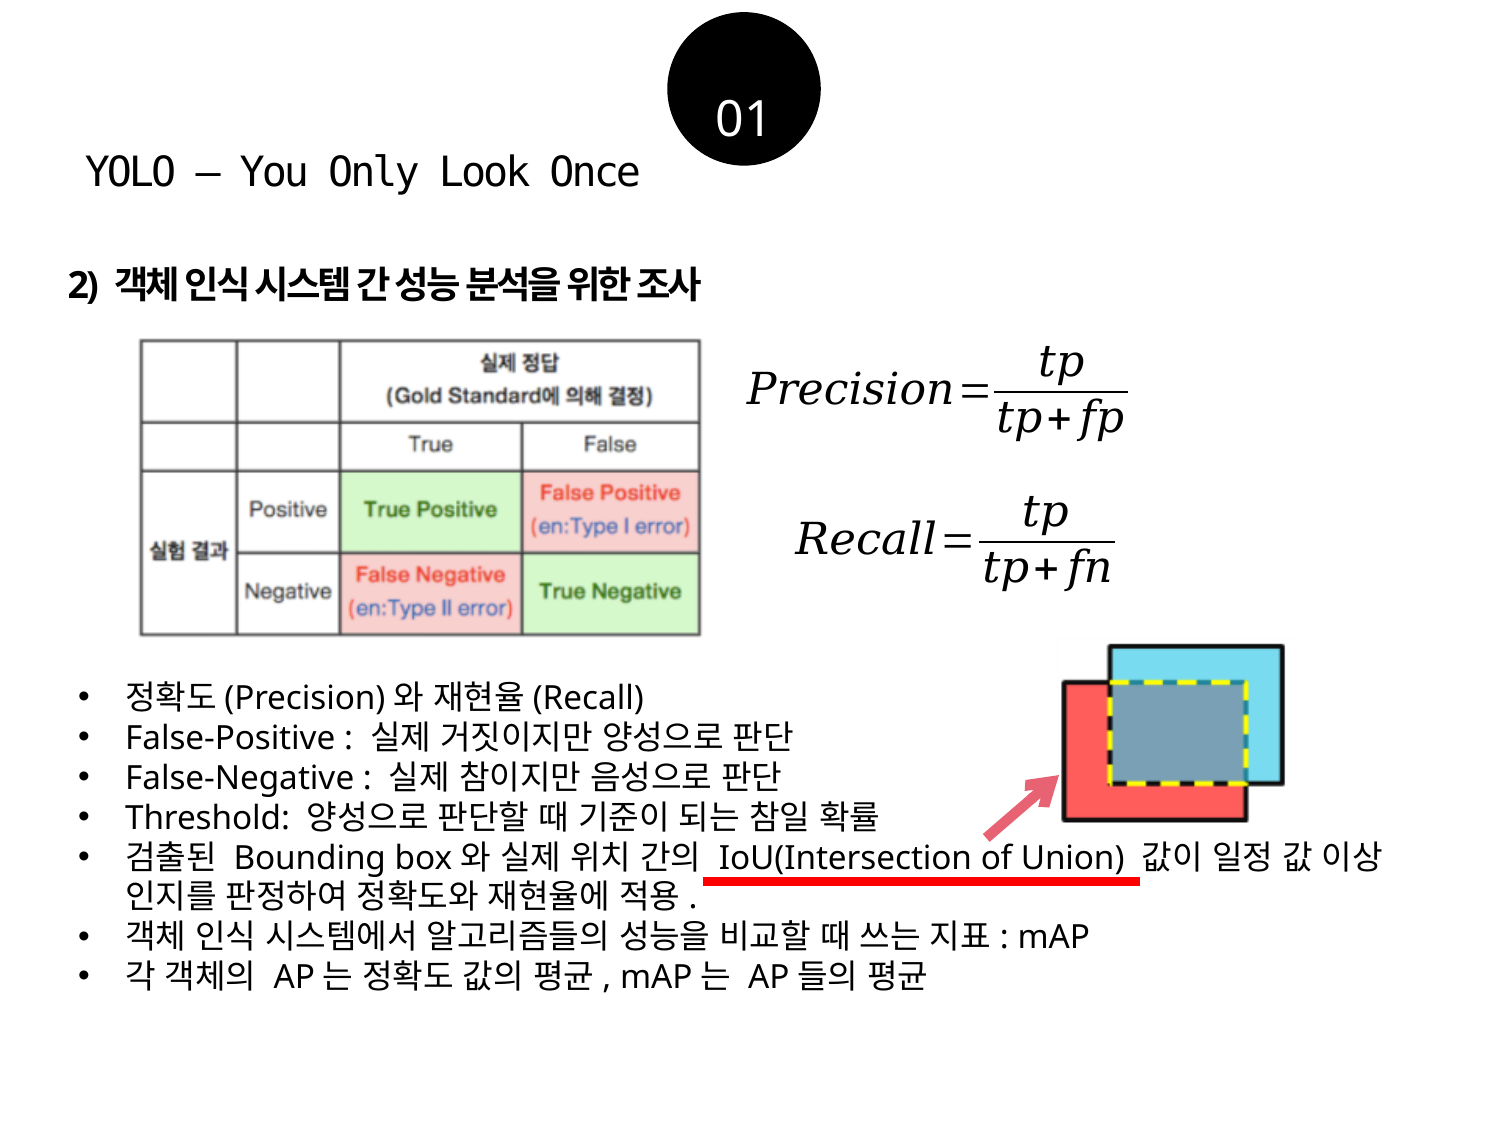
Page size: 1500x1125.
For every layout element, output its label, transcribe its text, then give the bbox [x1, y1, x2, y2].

text_box [768, 154, 789, 164]
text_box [985, 774, 1060, 839]
text_box 01 [655, 78, 833, 154]
picture [1056, 637, 1296, 829]
picture [134, 337, 704, 639]
text_box 2) 객체 인식 시스템 간 성능 분석을 위한 조사 [53, 253, 1164, 314]
text_box [665, 10, 823, 78]
text_box YOLO – You Only Look Once [70, 137, 768, 202]
text_box 정확도(Precision)와 재현율(Recall) False-Positive : 실제 거짓이지만 양성으로 판단 False-Negative : 실제 참이지만 음성으로 판단 Threshold: 양성으로 판단할 때 기준이 되는 참일 확률 검출된 Bounding box와 실제 위치 간의 IoU(Intersection of Union) 값이 일정 값 이상 인지를 판정하여 정확도와 재현율에 적용. 객체 인식 시스템에서 알고리즘들의 성능을 비교할 때 쓰는 지표: mAP 각 객체의 AP는 정확도 값의 평균, mAP는 AP들의 평균 [63, 668, 1469, 1003]
